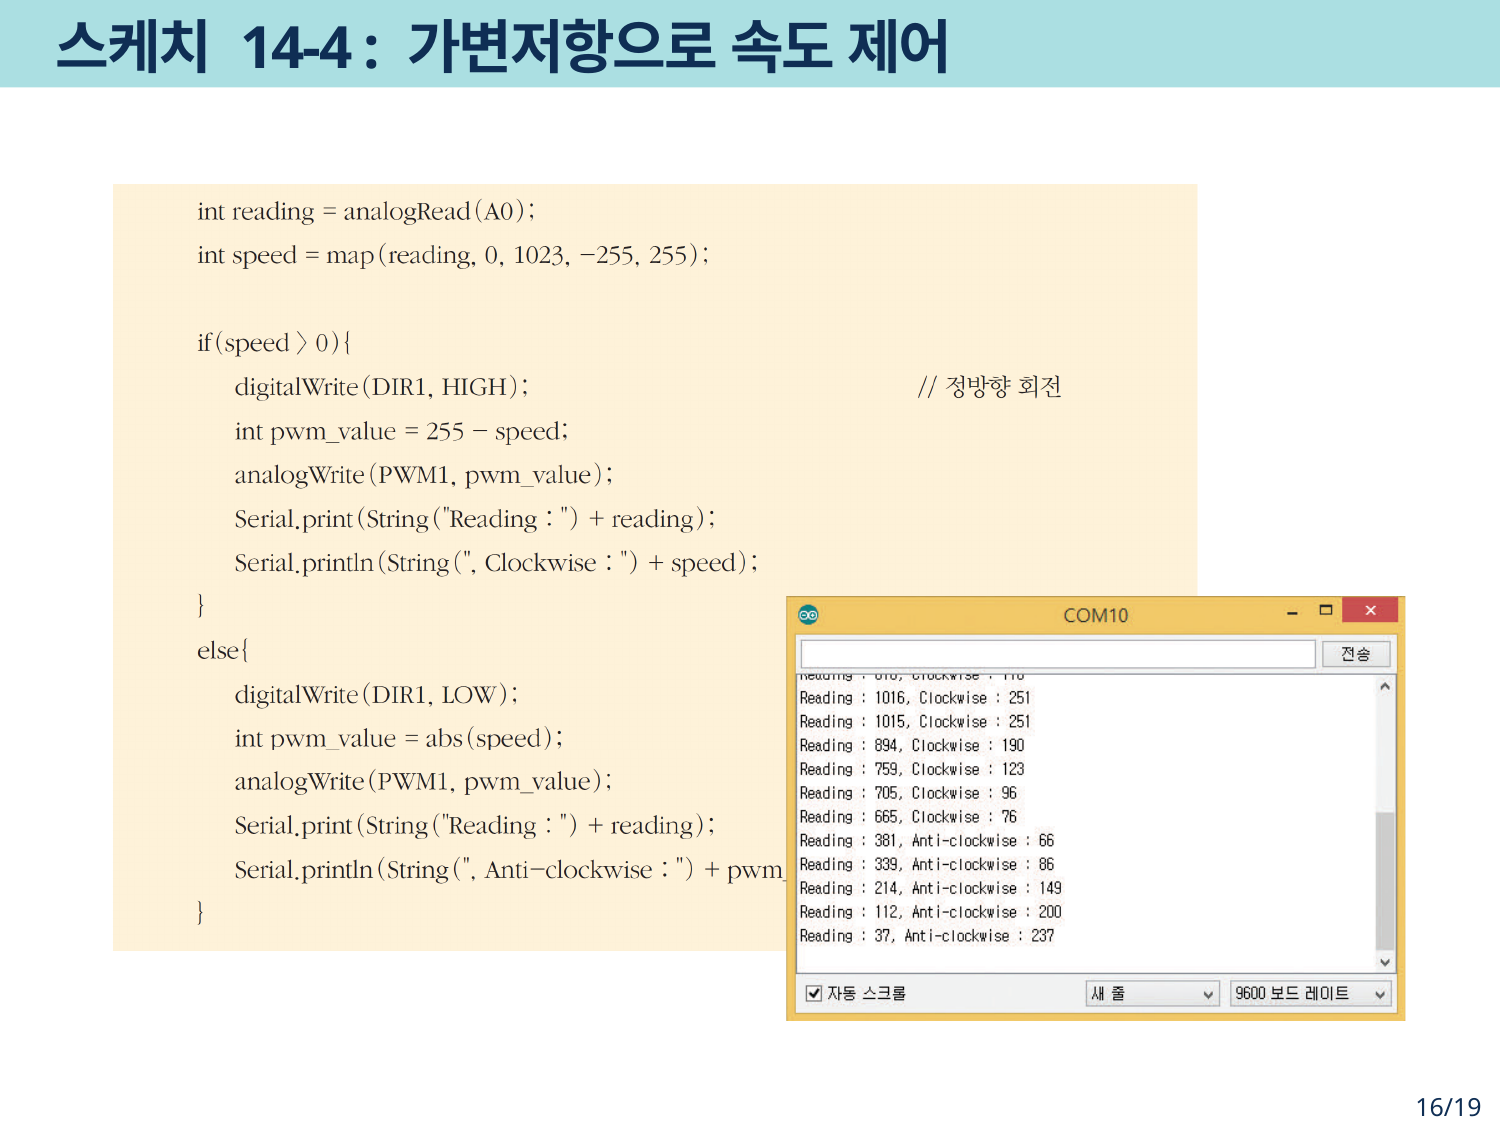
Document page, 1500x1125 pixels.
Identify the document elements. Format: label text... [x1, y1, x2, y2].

title 스케치 14-4 : 가변저항으로 속도 제어 [40, 5, 1288, 84]
picture [111, 184, 1406, 1022]
